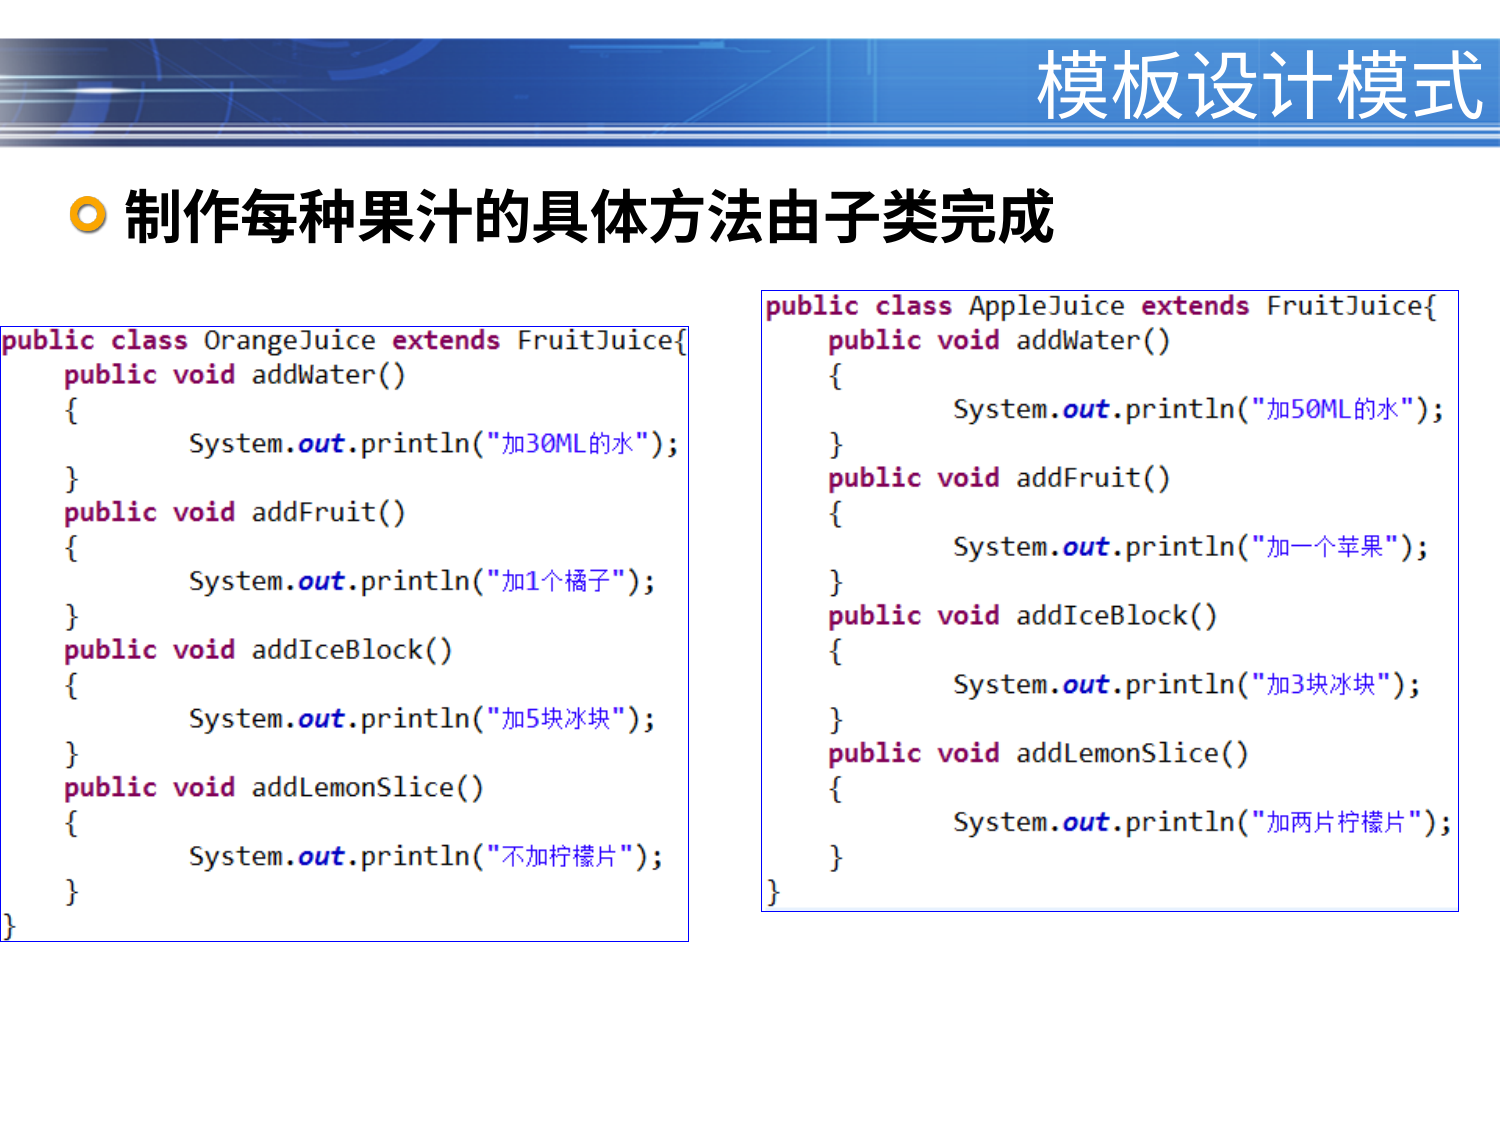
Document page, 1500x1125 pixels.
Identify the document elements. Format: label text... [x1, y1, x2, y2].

text_box 模板设计模式 [149, 30, 1500, 219]
list 制作每种果汁的具体方法由子类完成 [52, 172, 1355, 1034]
picture [0, 0, 1500, 1125]
picture [67, 194, 109, 236]
